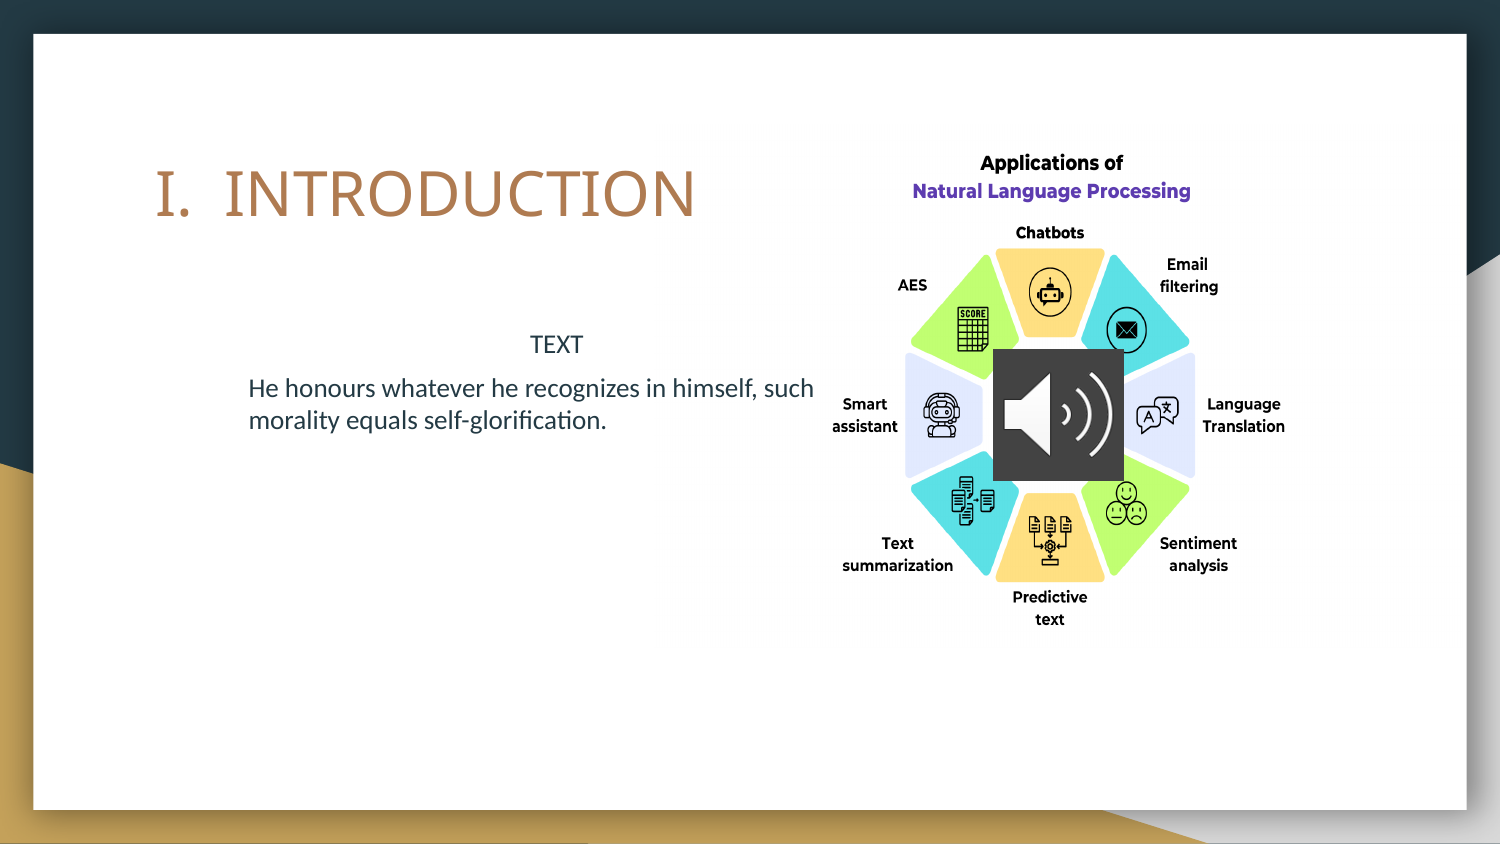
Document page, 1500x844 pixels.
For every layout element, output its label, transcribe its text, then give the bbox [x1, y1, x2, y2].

text_box He honours whatever he recognizes in himself, such morality equals self-glorification. [233, 354, 649, 450]
title INTRODUCTION [134, 138, 649, 296]
picture [654, 123, 1464, 648]
text_box TEXT [233, 311, 649, 354]
